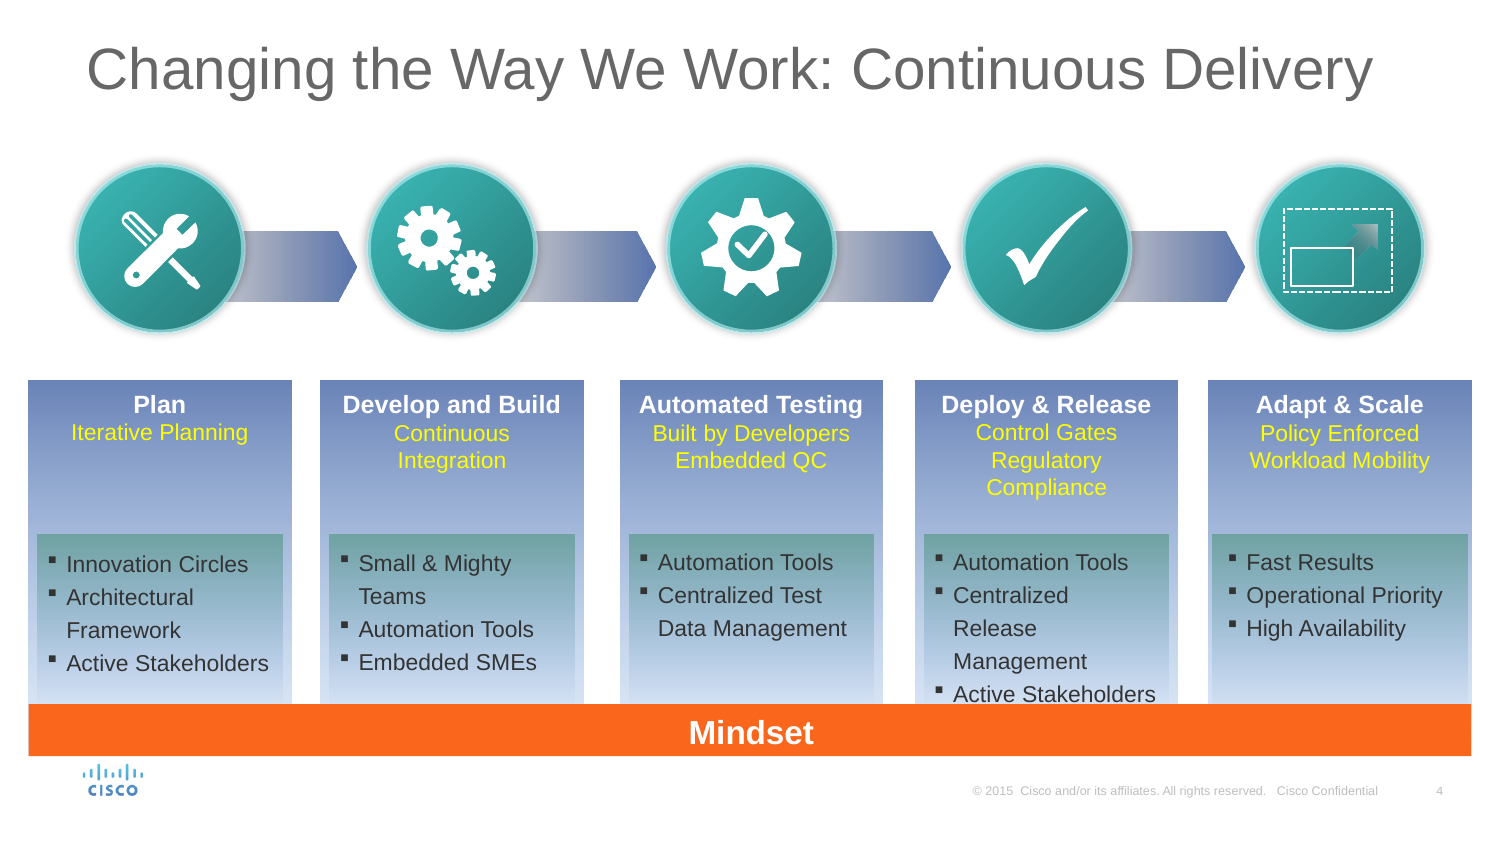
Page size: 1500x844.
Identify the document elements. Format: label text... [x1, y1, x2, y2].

text_box [28, 704, 1472, 757]
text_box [962, 164, 1131, 333]
text_box Deploy & Release Control Gates Regulatory Compliance [919, 380, 1175, 508]
text_box [915, 380, 1178, 704]
text_box Automation Tools Centralized Test Data Management [623, 534, 879, 649]
text_box [320, 380, 584, 704]
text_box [368, 164, 536, 333]
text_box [1256, 164, 1424, 333]
text_box Innovation Circles Architectural Framework Active Stakeholders [32, 536, 288, 684]
text_box [1208, 380, 1472, 704]
text_box Plan Iterative Planning [32, 380, 288, 453]
text_box [620, 380, 883, 704]
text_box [75, 164, 244, 333]
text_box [667, 164, 836, 333]
picture [77, 758, 149, 803]
text_box [1135, 231, 1245, 302]
text_box Small & Mighty Teams Automation Tools Embedded SMEs [324, 535, 580, 683]
text_box [248, 231, 357, 302]
text_box Automation Tools Centralized Release Management Active Stakeholders [919, 534, 1175, 704]
text_box [840, 231, 951, 302]
text_box Fast Results Operational Priority High Availability [1212, 534, 1468, 649]
title Changing the Way We Work: Continuous Delivery [71, 13, 1441, 134]
text_box Develop and Build Continuous Integration [324, 380, 580, 481]
text_box [541, 231, 656, 302]
text_box [28, 380, 292, 704]
text_box Mindset [677, 705, 826, 757]
text_box Automated Testing Built by Developers Embedded QC [623, 380, 879, 481]
text_box Adapt & Scale Policy Enforced Workload Mobility [1212, 380, 1468, 481]
